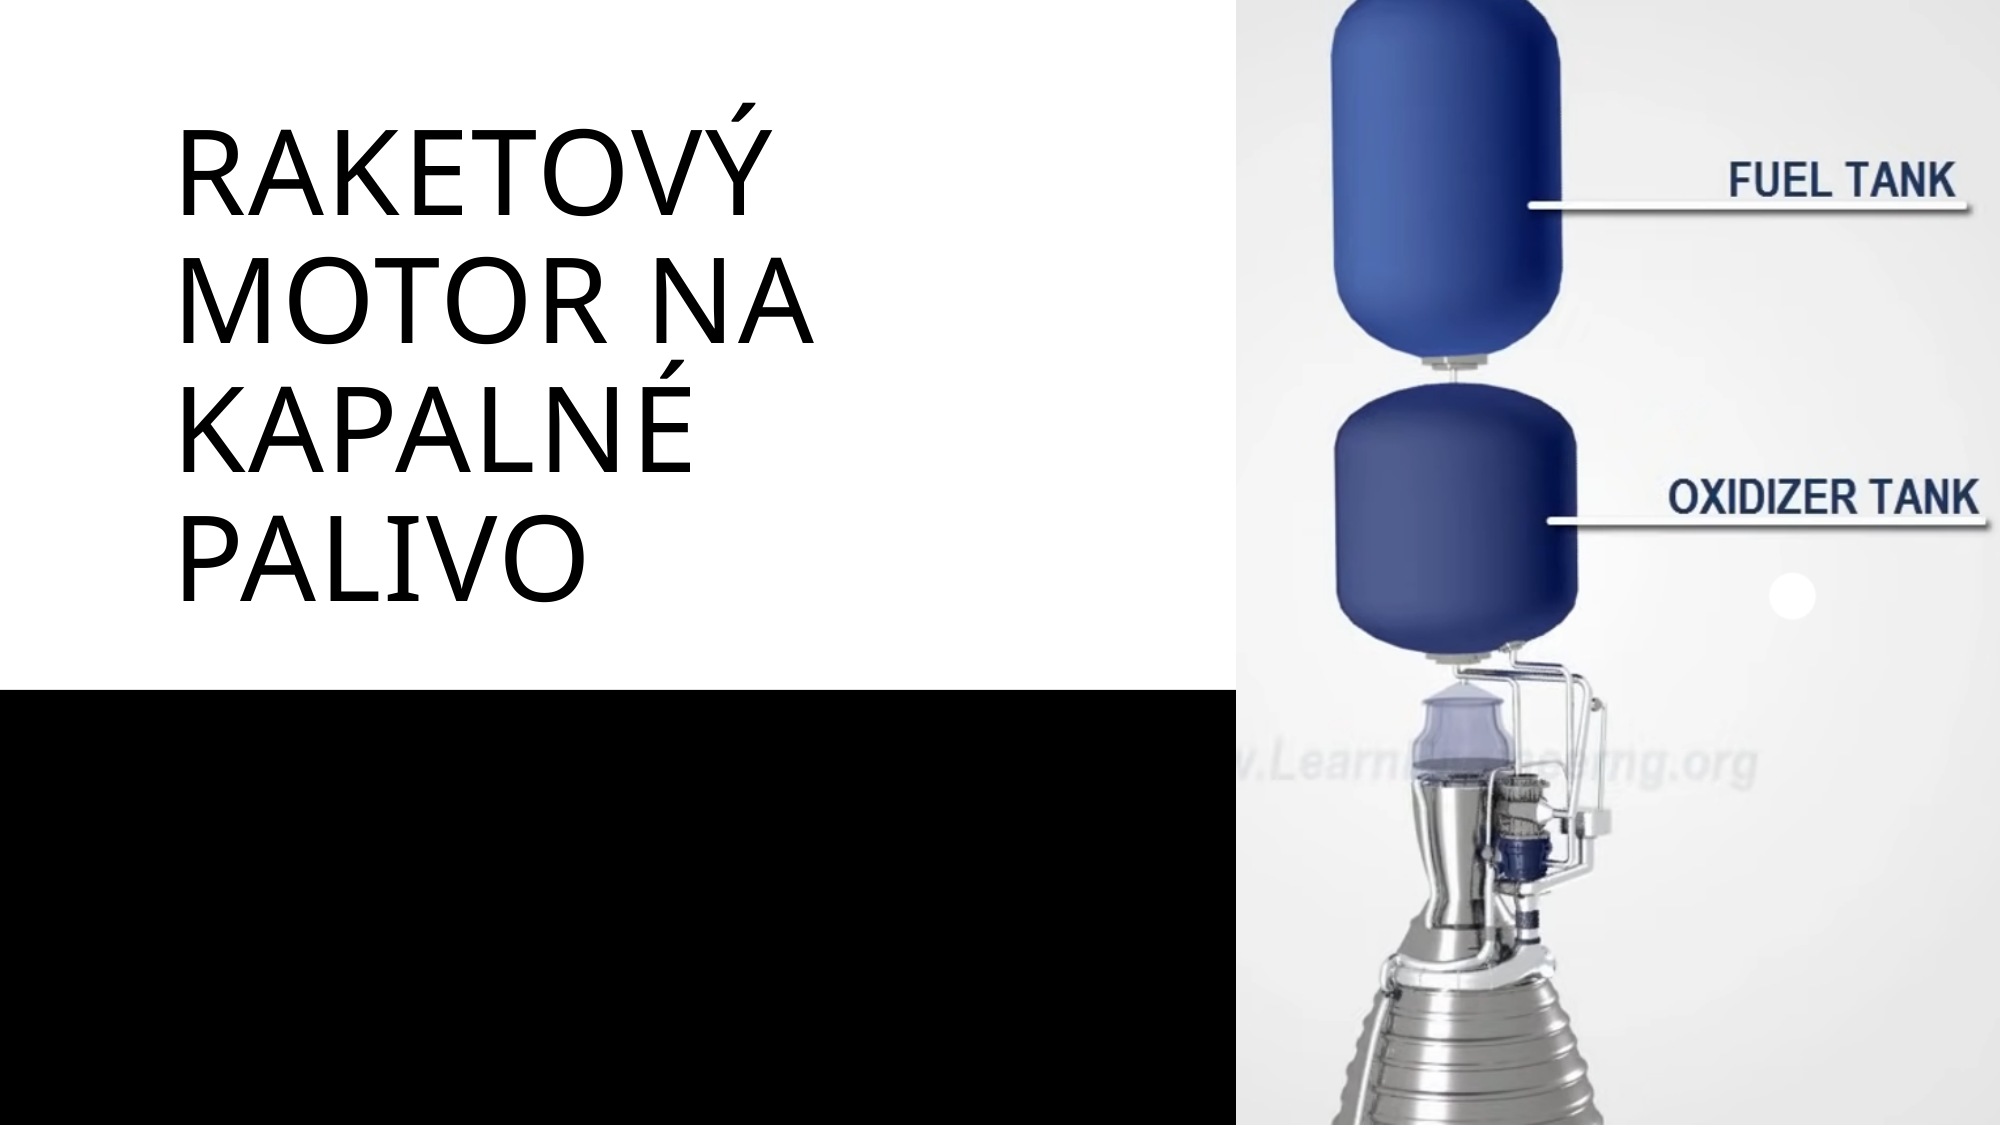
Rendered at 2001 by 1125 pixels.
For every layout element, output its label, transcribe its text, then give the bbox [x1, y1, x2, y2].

text_box [0, 0, 1235, 689]
title Raketový motor na kapalné palivo [157, 104, 1146, 635]
text_box [0, 689, 1235, 1125]
picture [1235, 0, 2000, 1125]
